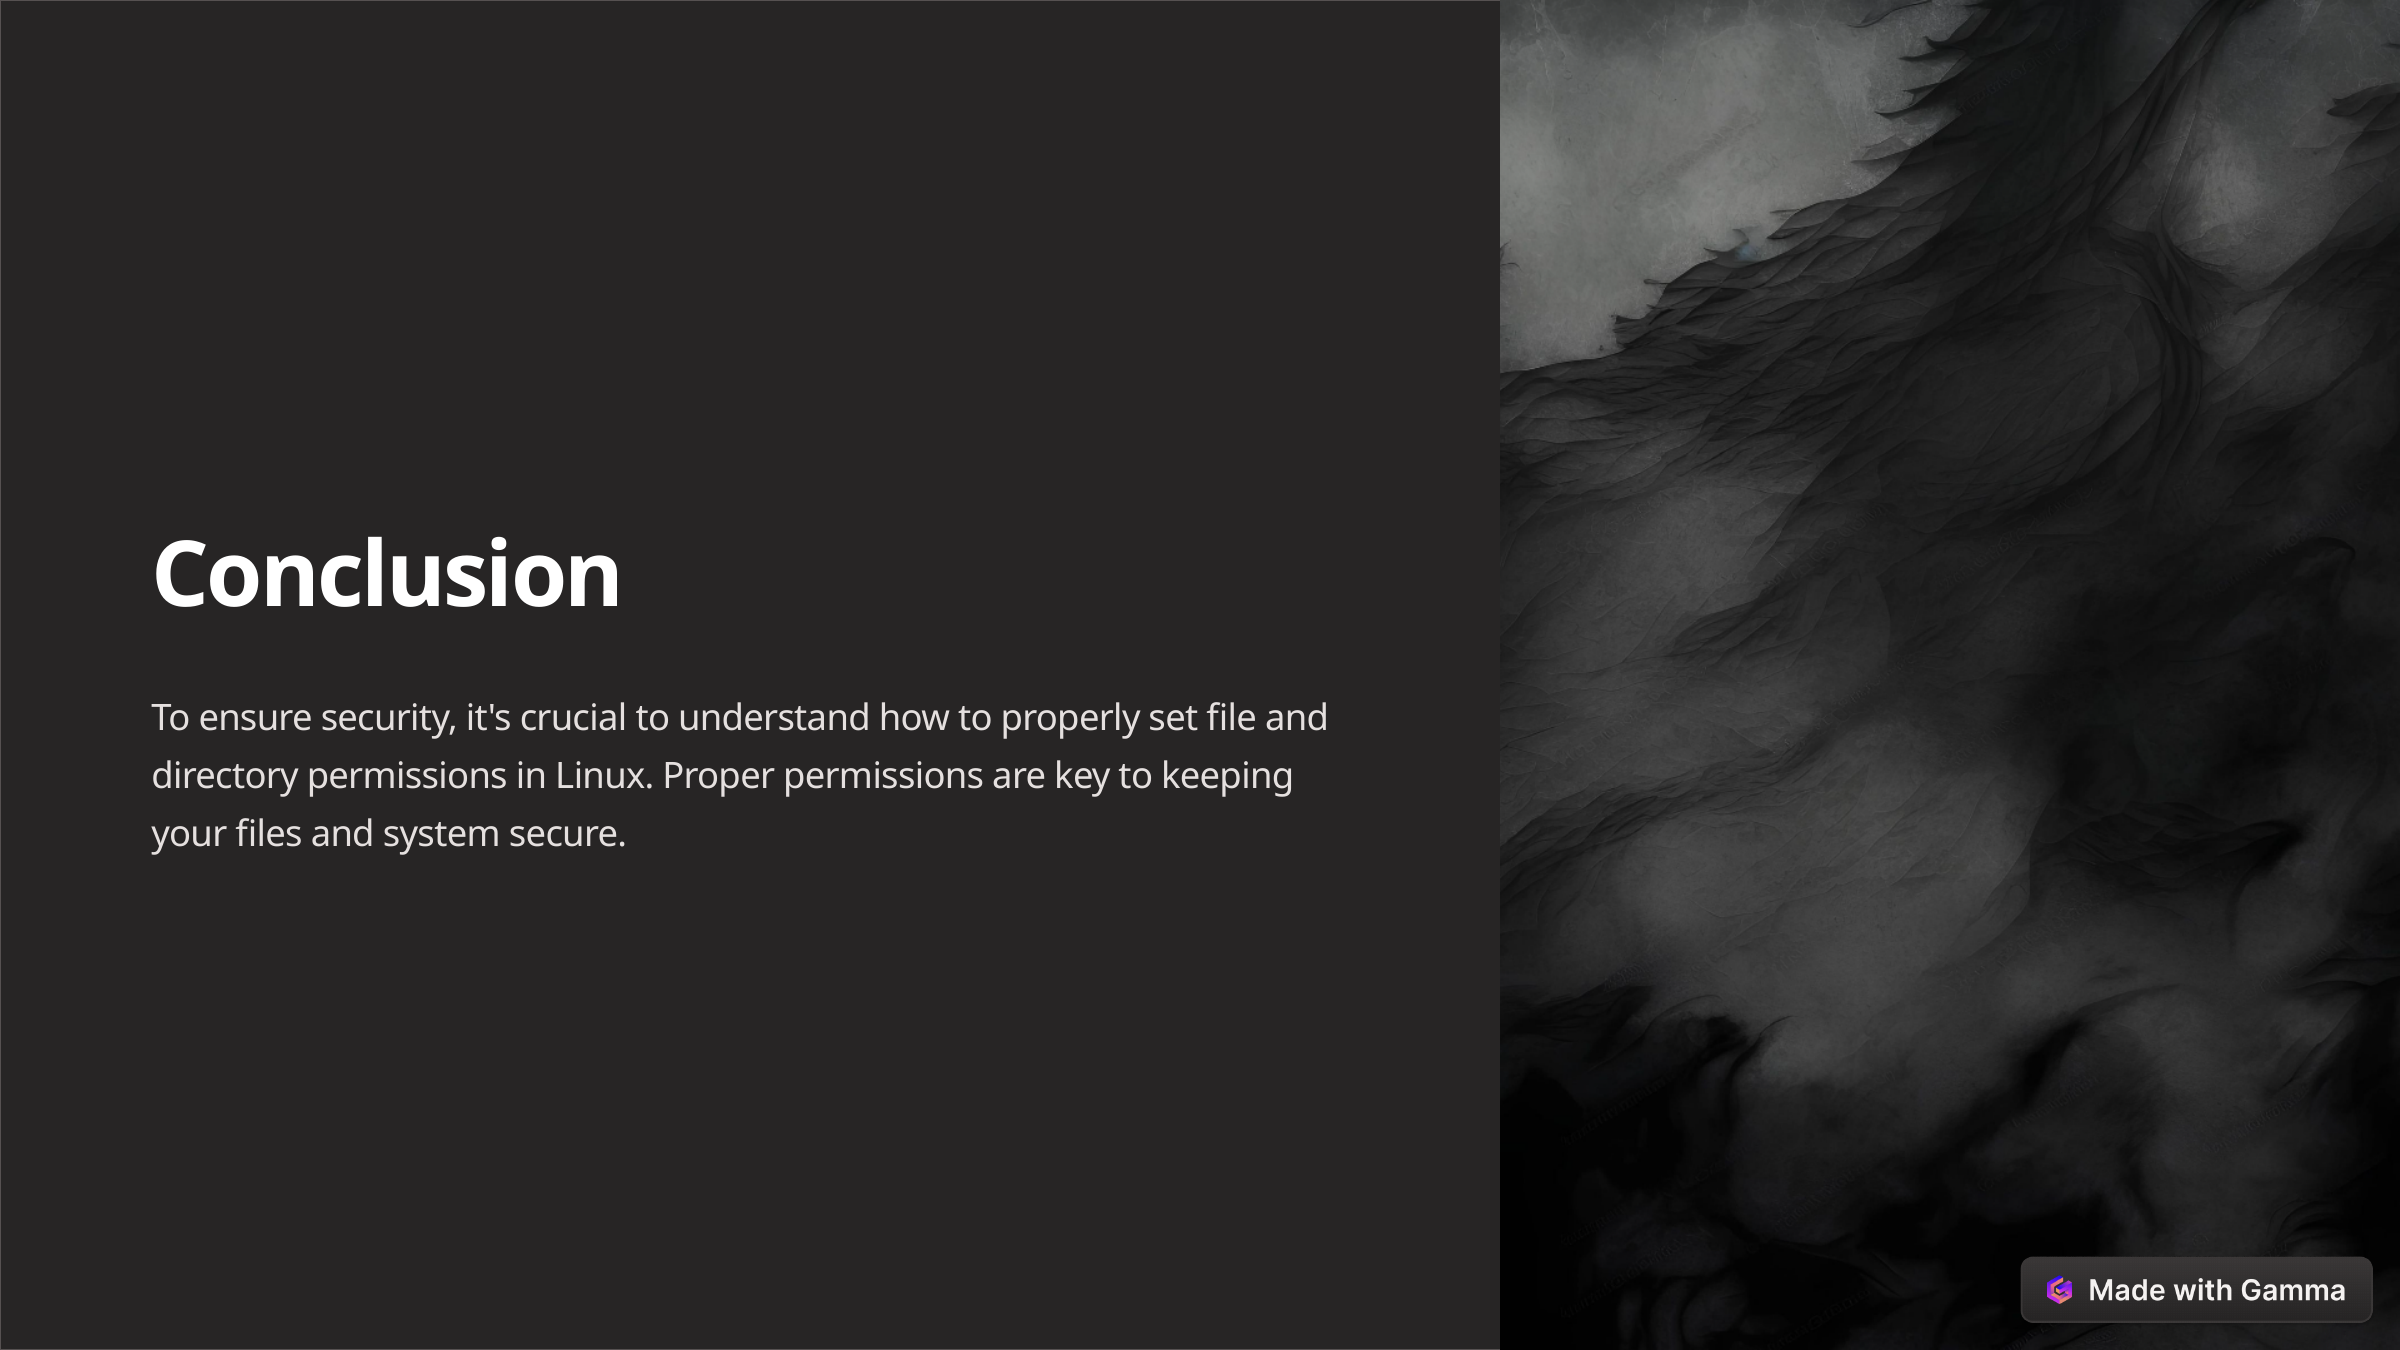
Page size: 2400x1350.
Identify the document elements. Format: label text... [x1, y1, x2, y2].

picture [1499, 0, 2400, 1350]
text_box Conclusion [136, 503, 866, 618]
text_box To ensure security, it's crucial to understand how to properly set file and directory permissions in Linux. Proper permissions are key to keeping your files and system secure. [136, 671, 1364, 847]
text_box [0, 0, 1499, 1350]
